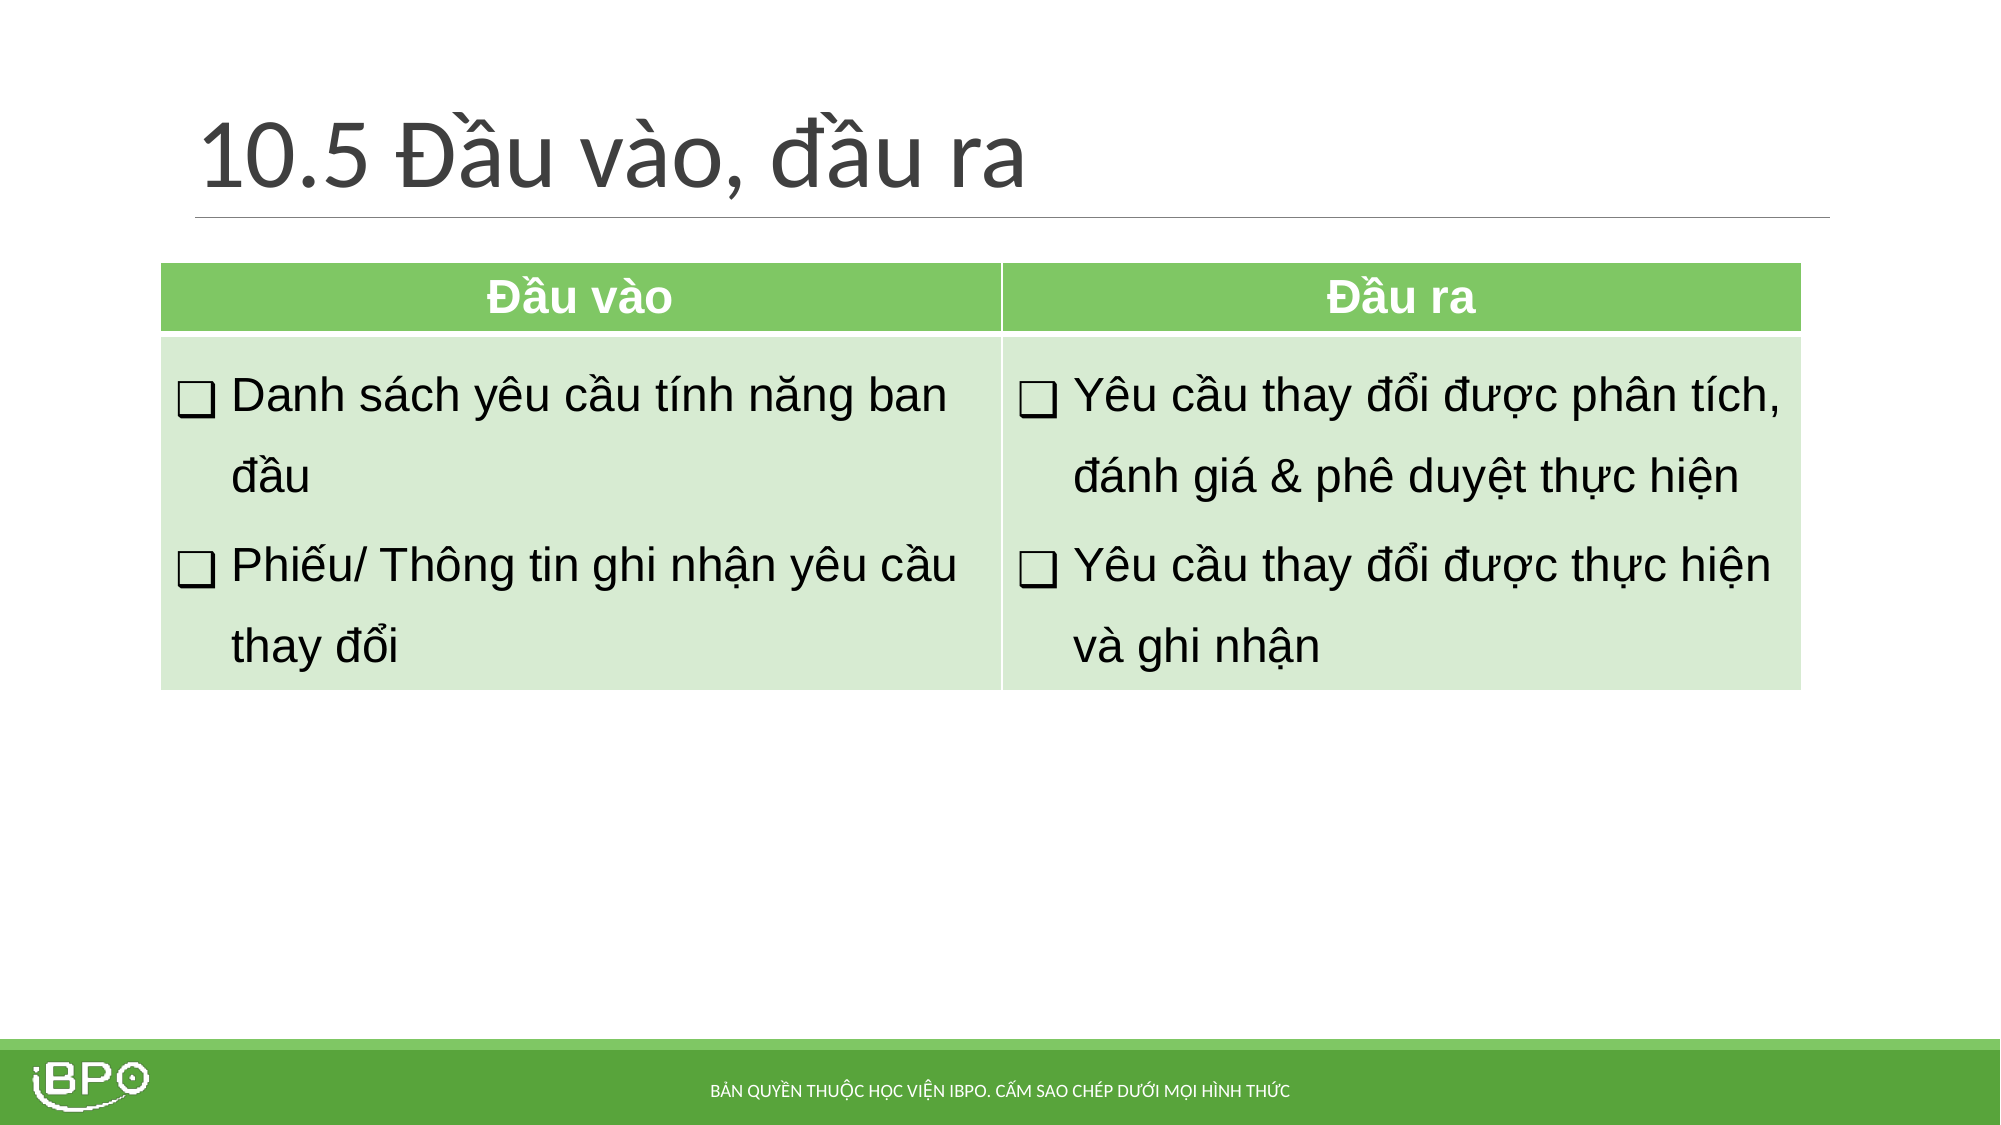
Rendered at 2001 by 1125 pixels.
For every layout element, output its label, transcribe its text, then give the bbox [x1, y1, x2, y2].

table_header Đầu ra [1003, 263, 1801, 331]
picture [13, 1048, 167, 1125]
footer BẢN QUYỀN THUỘC HỌC VIỆN IBPO. CẤM SAO CHÉP DƯỚI MỌI HÌNH THỨC [604, 1059, 1396, 1120]
table_cell Danh sách yêu cầu tính năng ban đầu Phiếu/ Thông tin ghi nhận yêu cầu thay đổi [161, 337, 1001, 690]
table_cell Yêu cầu thay đổi được phân tích, đánh giá & phê duyệt thực hiện Yêu cầu thay đổi được thực hiện và ghi nhận [1003, 337, 1801, 690]
table_header Đầu vào [161, 263, 1001, 331]
title 10.5 Đầu vào, đầu ra [180, 47, 1830, 216]
